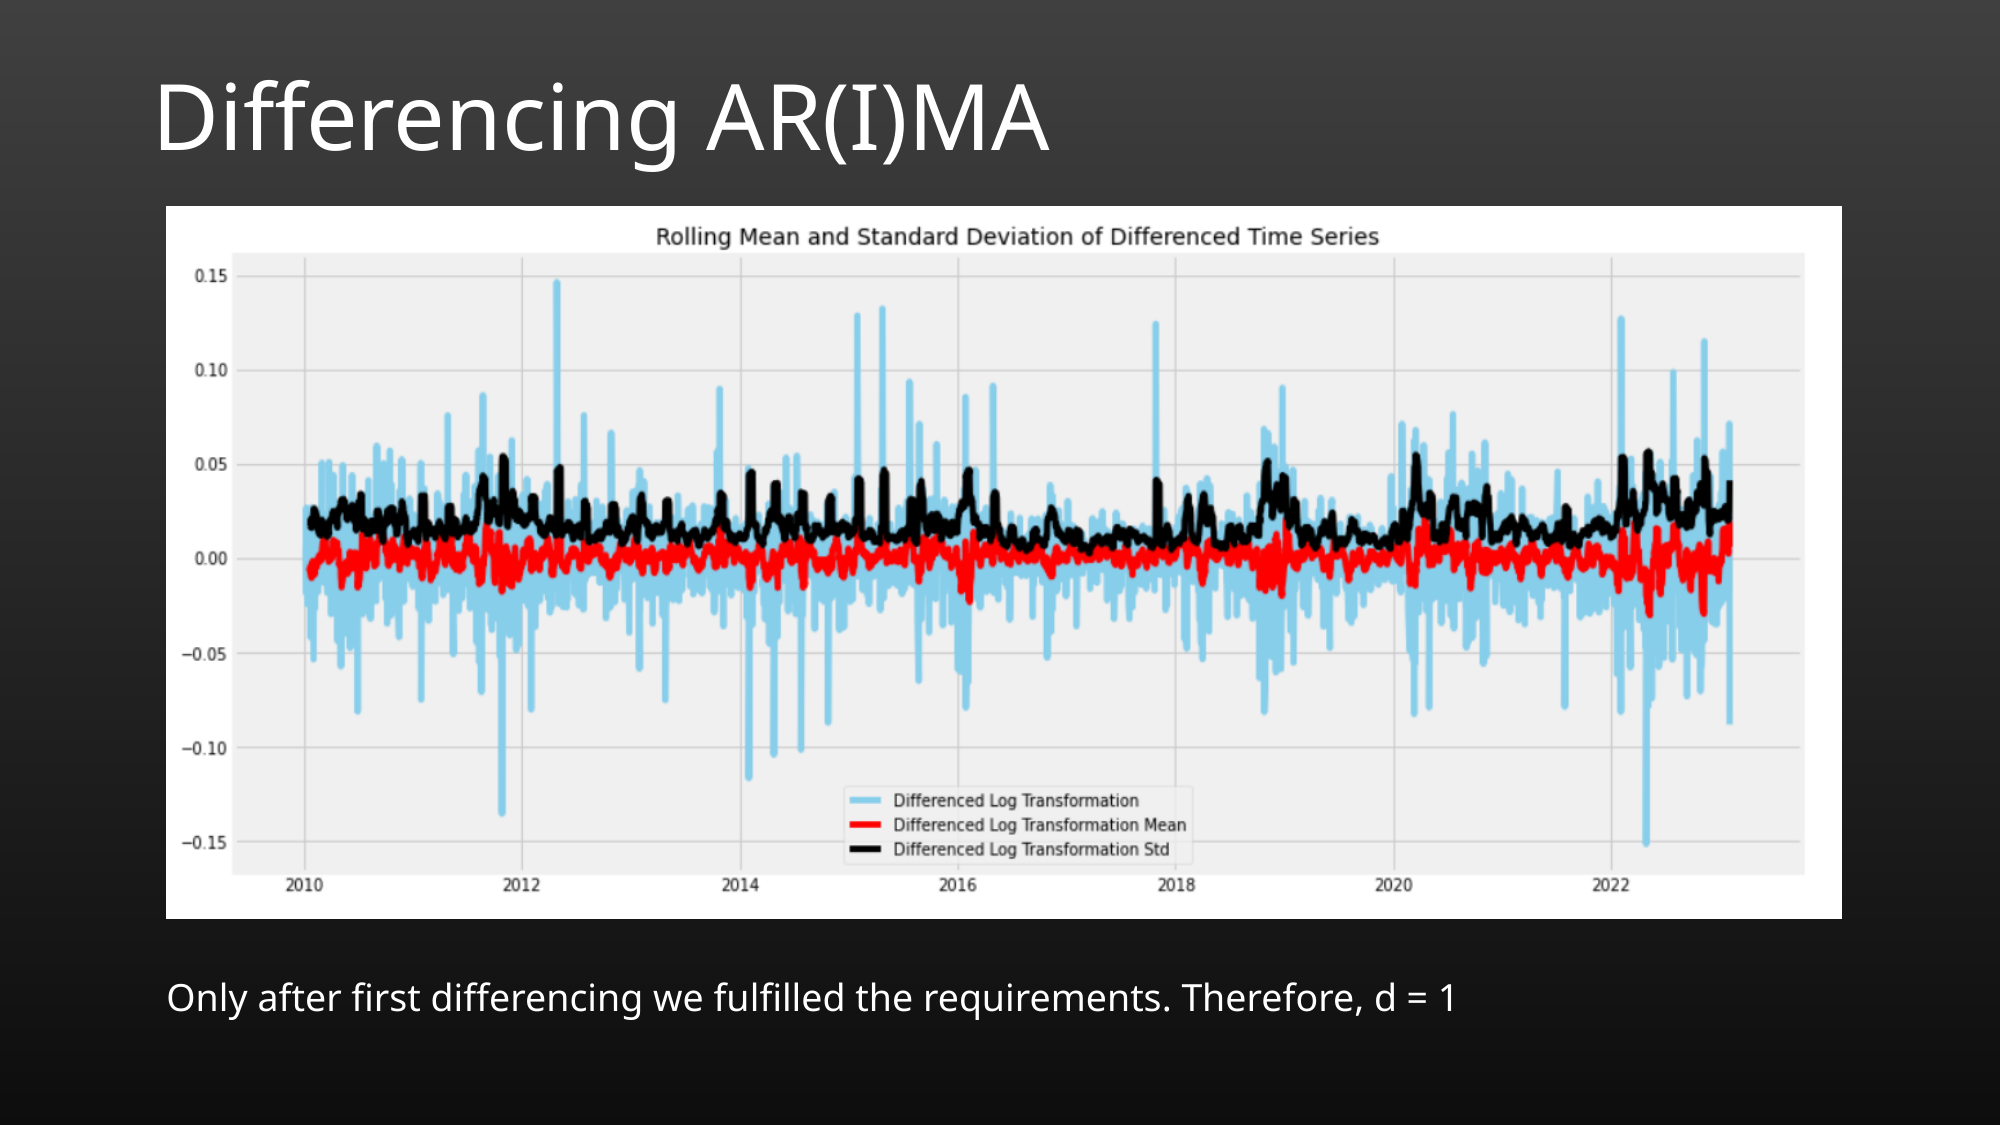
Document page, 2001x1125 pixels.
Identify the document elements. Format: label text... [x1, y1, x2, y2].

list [166, 206, 1842, 919]
text_box Only after first differencing we fulfilled the requirements. Therefore, d = 1 [151, 966, 1863, 1026]
title Differencing AR(I)MA [137, 59, 1863, 183]
